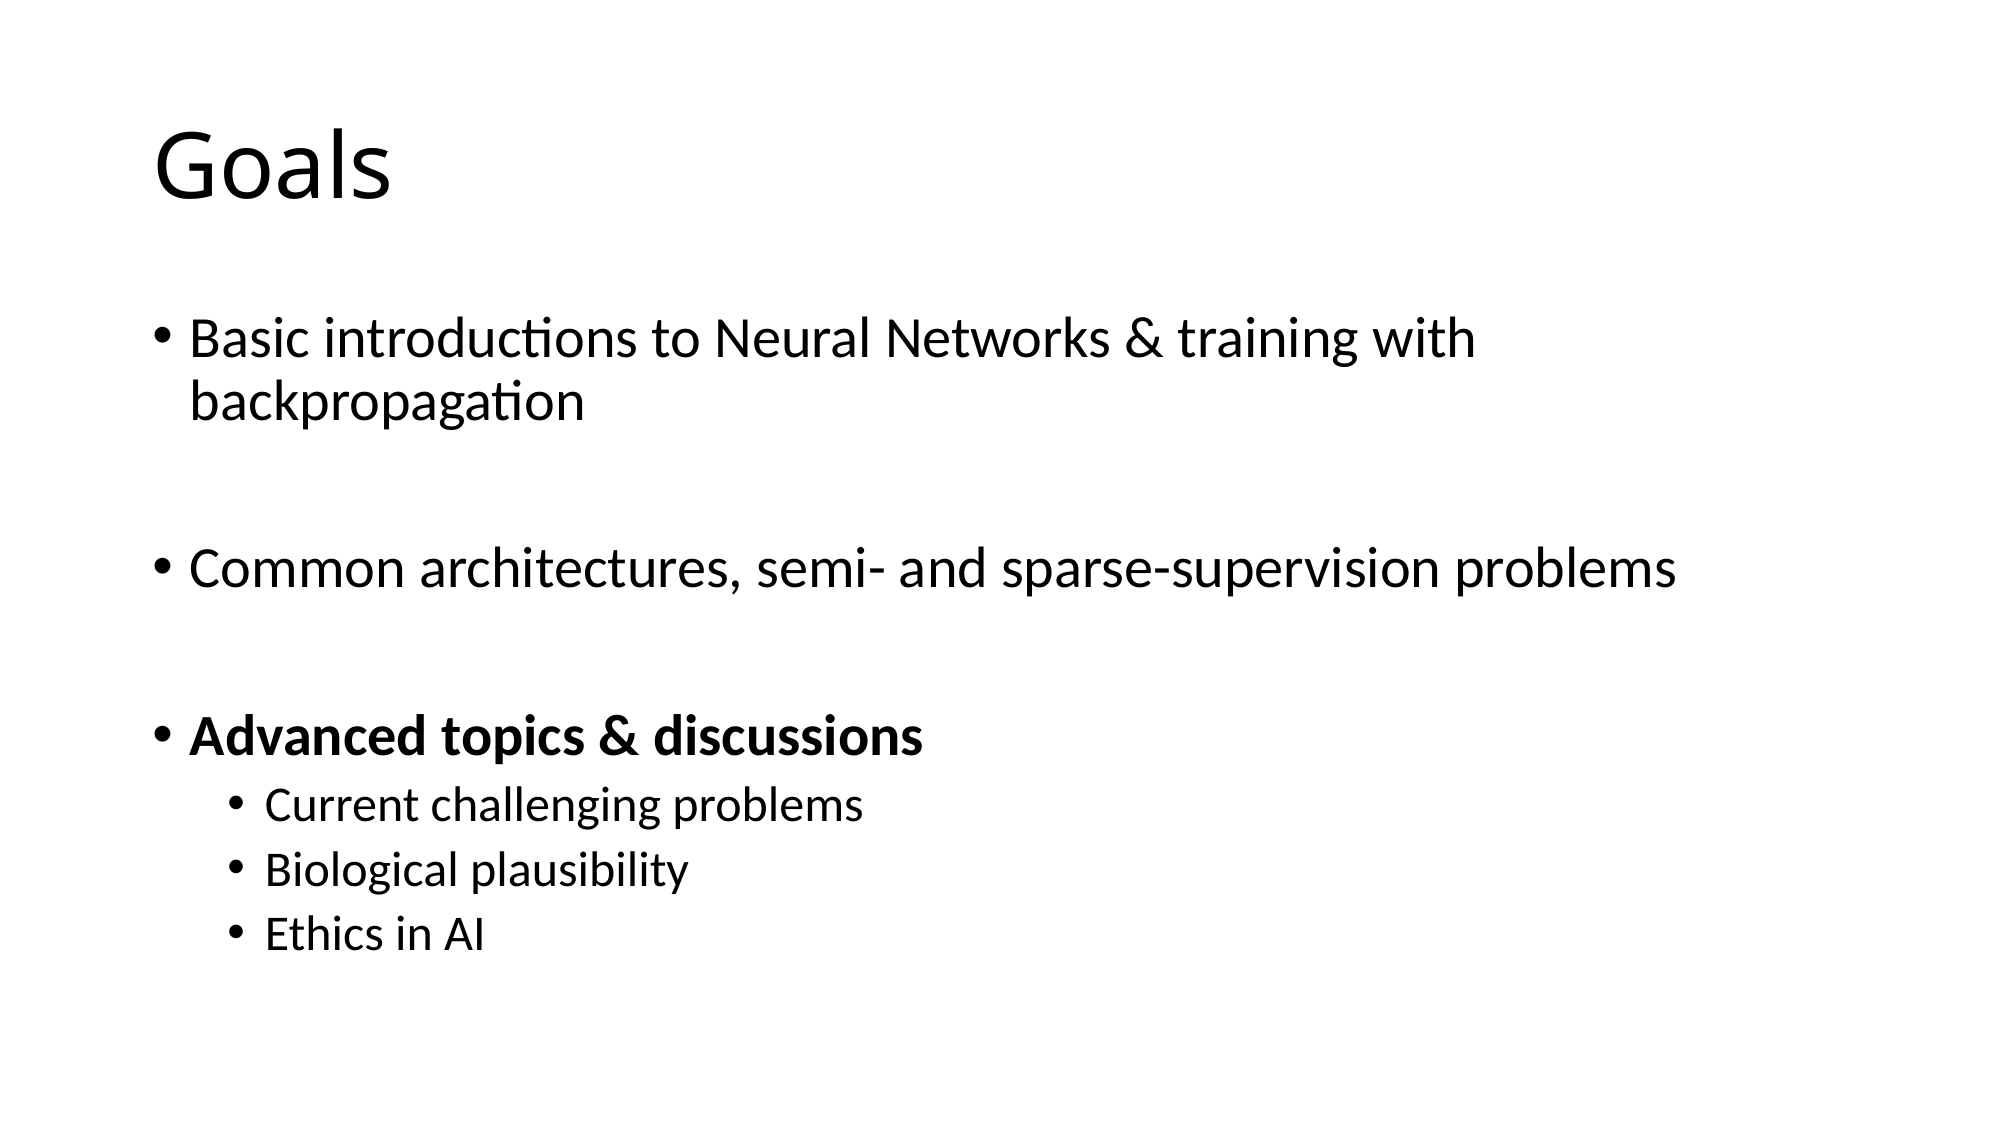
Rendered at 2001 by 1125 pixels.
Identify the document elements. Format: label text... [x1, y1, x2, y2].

title Goals [137, 59, 1863, 278]
list Basic introductions to Neural Networks & training with backpropagation Common architectures, semi- and sparse-supervision problems Advanced topics & discussions Current challenging problems Biological plausibility Ethics in AI [137, 299, 1863, 1014]
